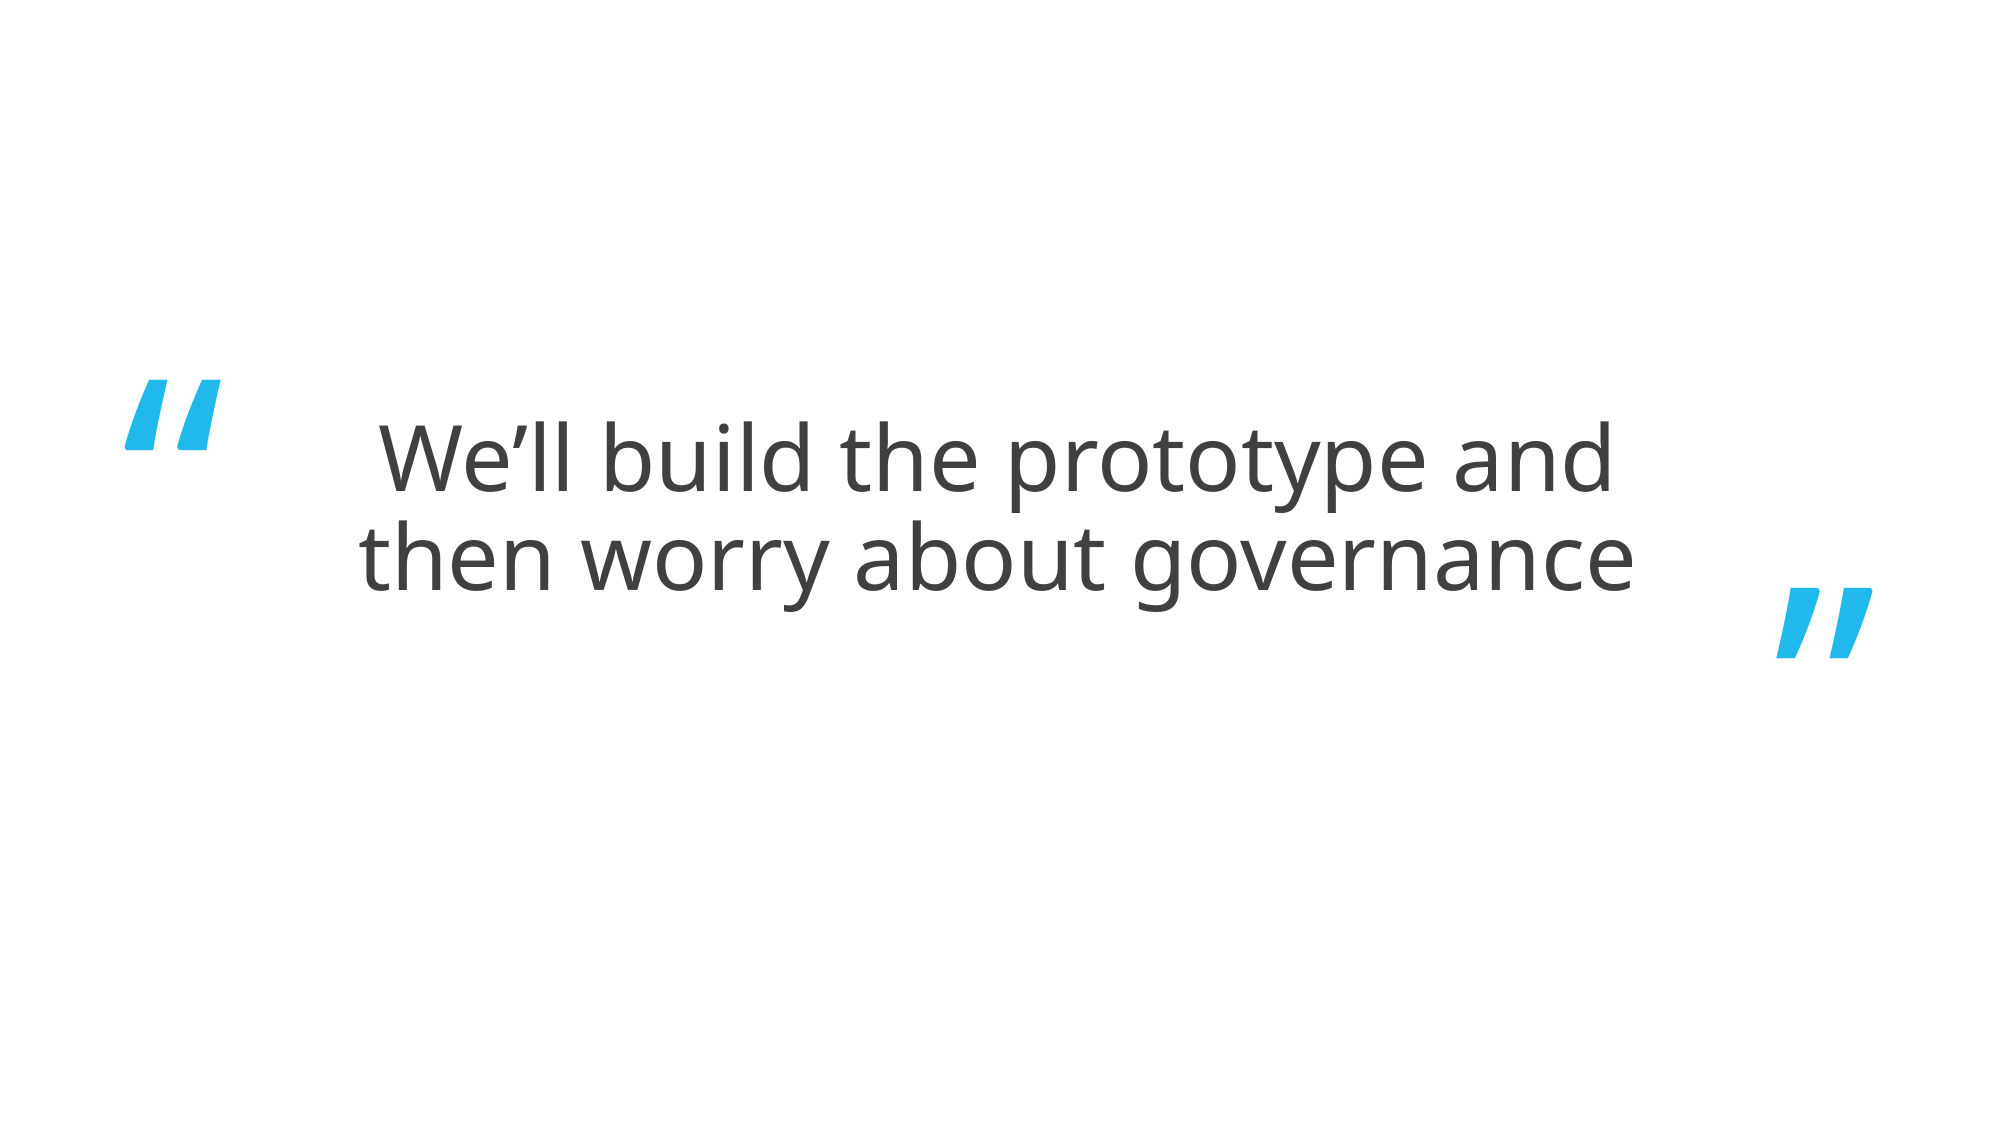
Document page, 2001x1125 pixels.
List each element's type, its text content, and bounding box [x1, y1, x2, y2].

title We’ll build the prototype and then worry about governance [255, 351, 1742, 671]
